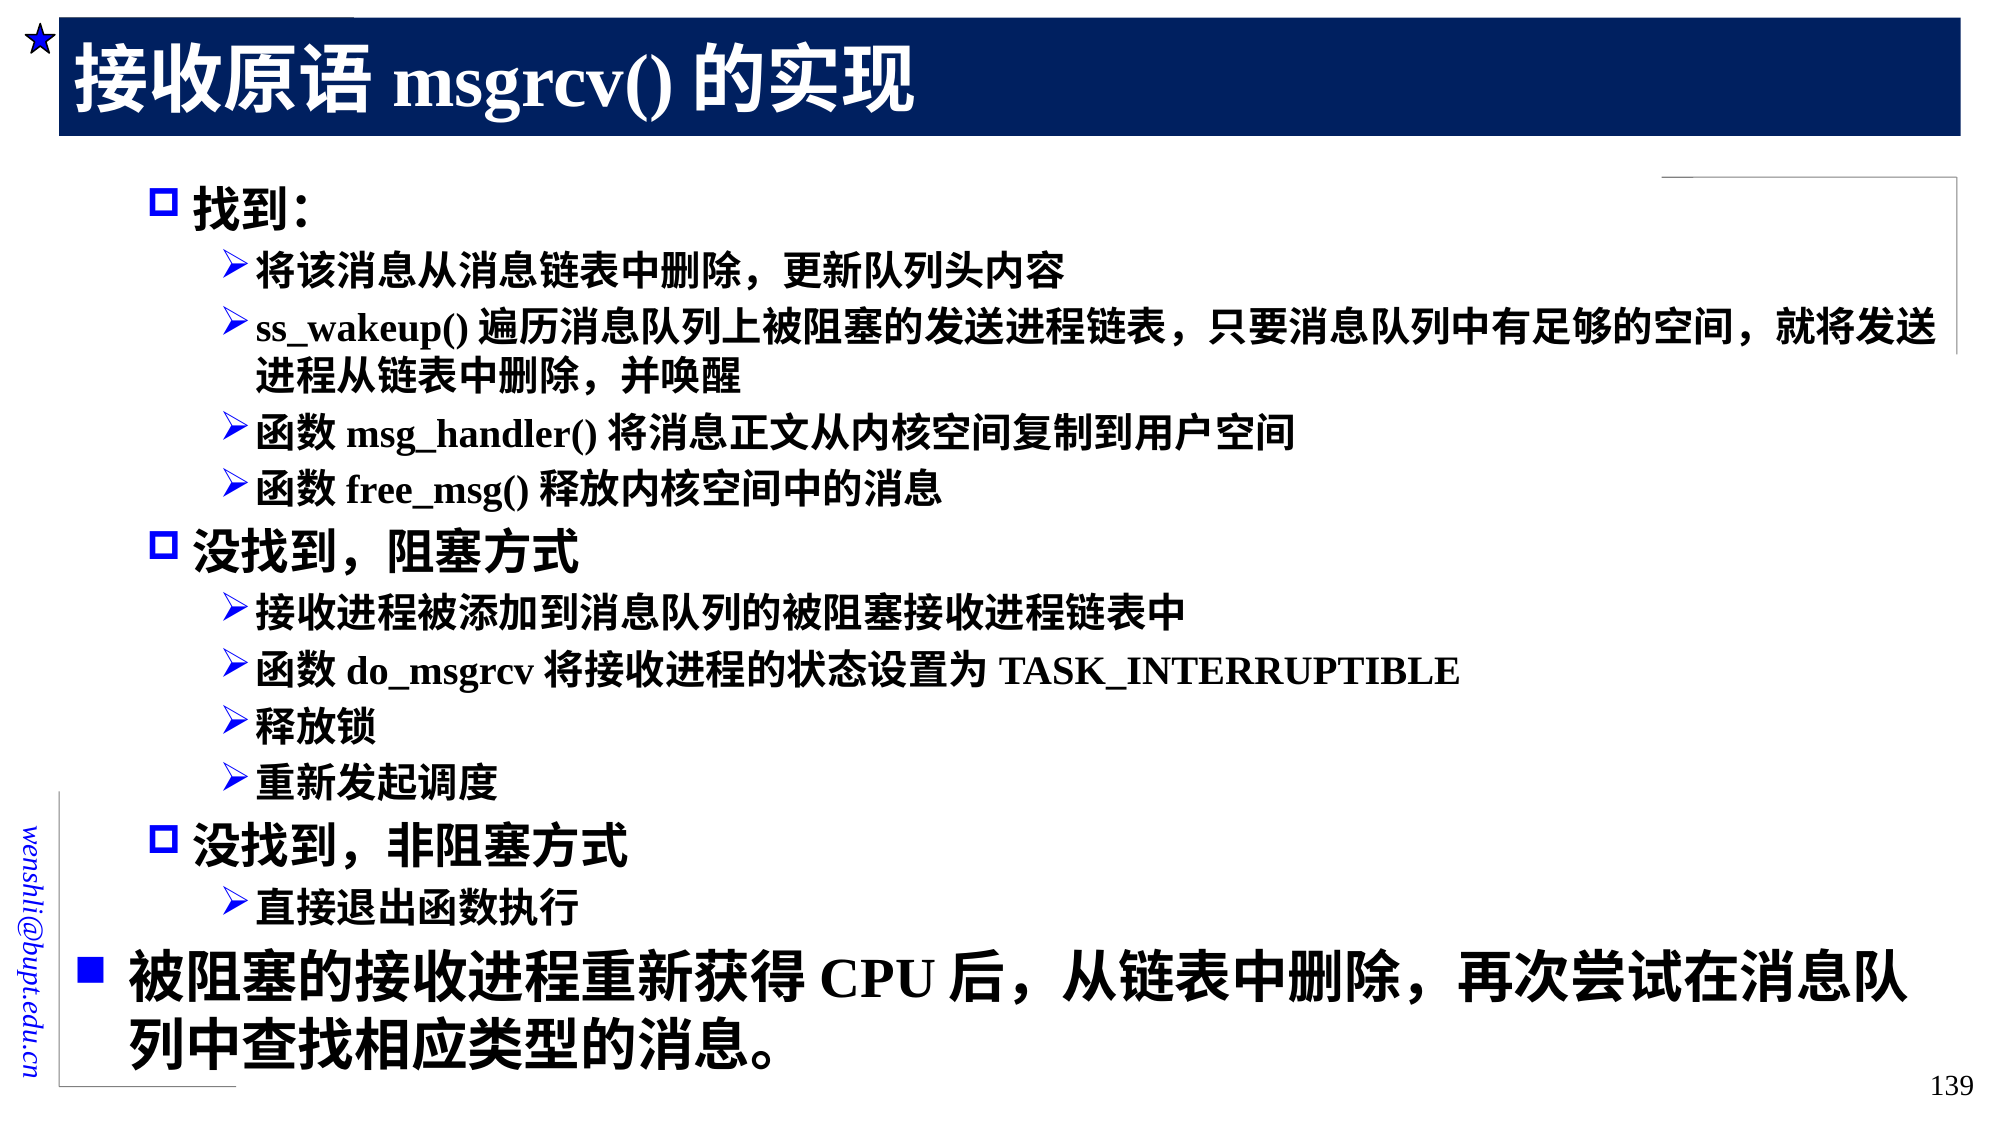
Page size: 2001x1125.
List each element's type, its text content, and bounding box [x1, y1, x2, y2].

title 接收原语msgrcv()的实现 [58, 17, 1961, 137]
list 找到： 将该消息从消息链表中删除，更新队列头内容 ss_wakeup()遍历消息队列上被阻塞的发送进程链表，只要消息队列中有足够的空间，就将发送进程从链表中删除，并唤醒 函数msg_handler()将消息正文从内核空间复制到用户空间 函数free_msg()释放内核空间中的消息 没找到，阻塞方式 接收进程被添加到消息队列的被阻塞接收进程链表中 函数do_msgrcv将接收进程的状态设置为TASK_INTERRUPTIBLE 释放锁 重新发起调度 没找到，非阻塞方式 直接退出函数执行 被阻塞的接收进程重新获得CPU后，从链表中删除，再次尝试在消息队列中查找相应类型的消息。 [59, 171, 1955, 1087]
slide_number 139 [1822, 1058, 1990, 1113]
